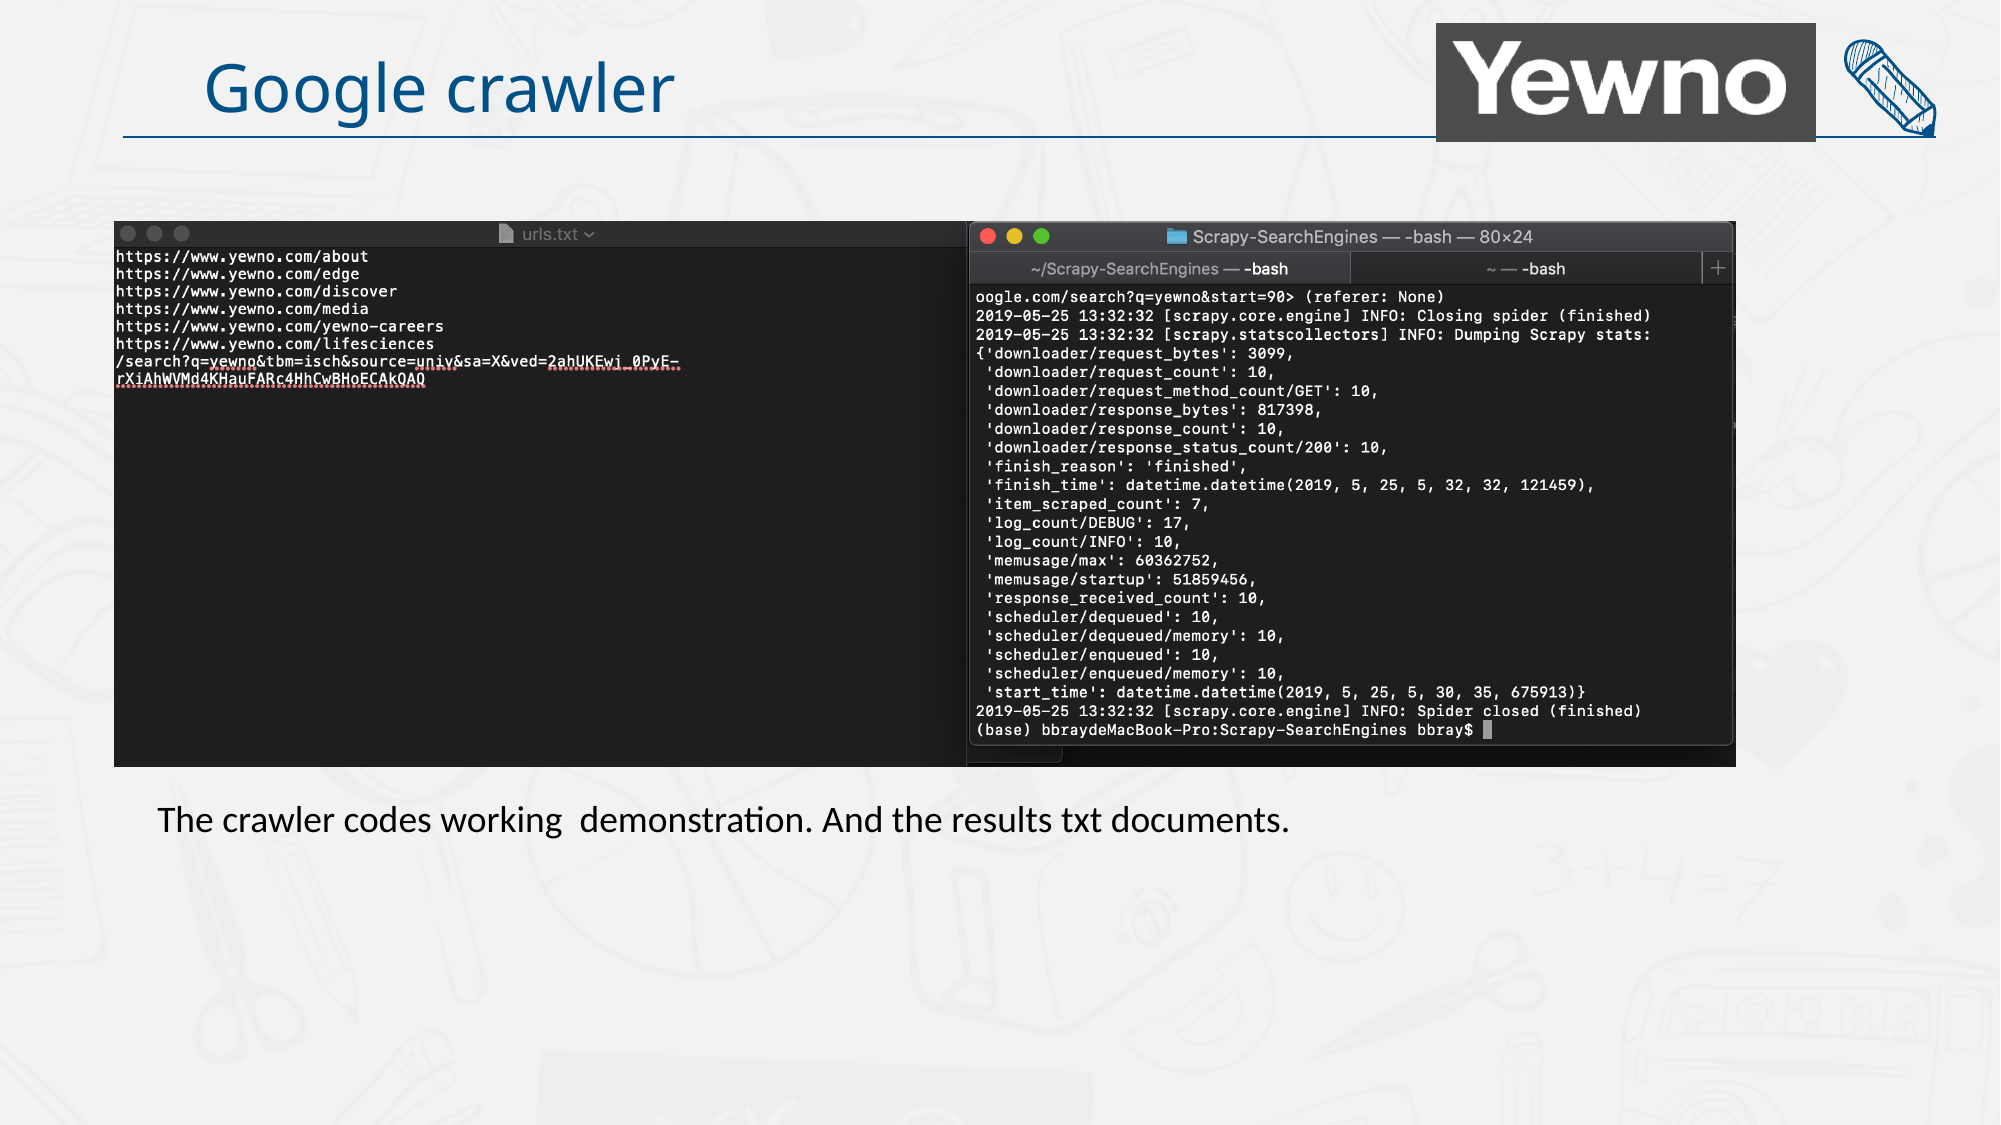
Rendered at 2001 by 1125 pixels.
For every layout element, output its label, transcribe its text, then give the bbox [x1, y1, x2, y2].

text_box Google crawler [195, 47, 706, 135]
picture [1436, 23, 1816, 142]
text_box The crawler codes working demonstration. And the results txt documents. [149, 787, 1456, 847]
picture [114, 221, 1736, 767]
